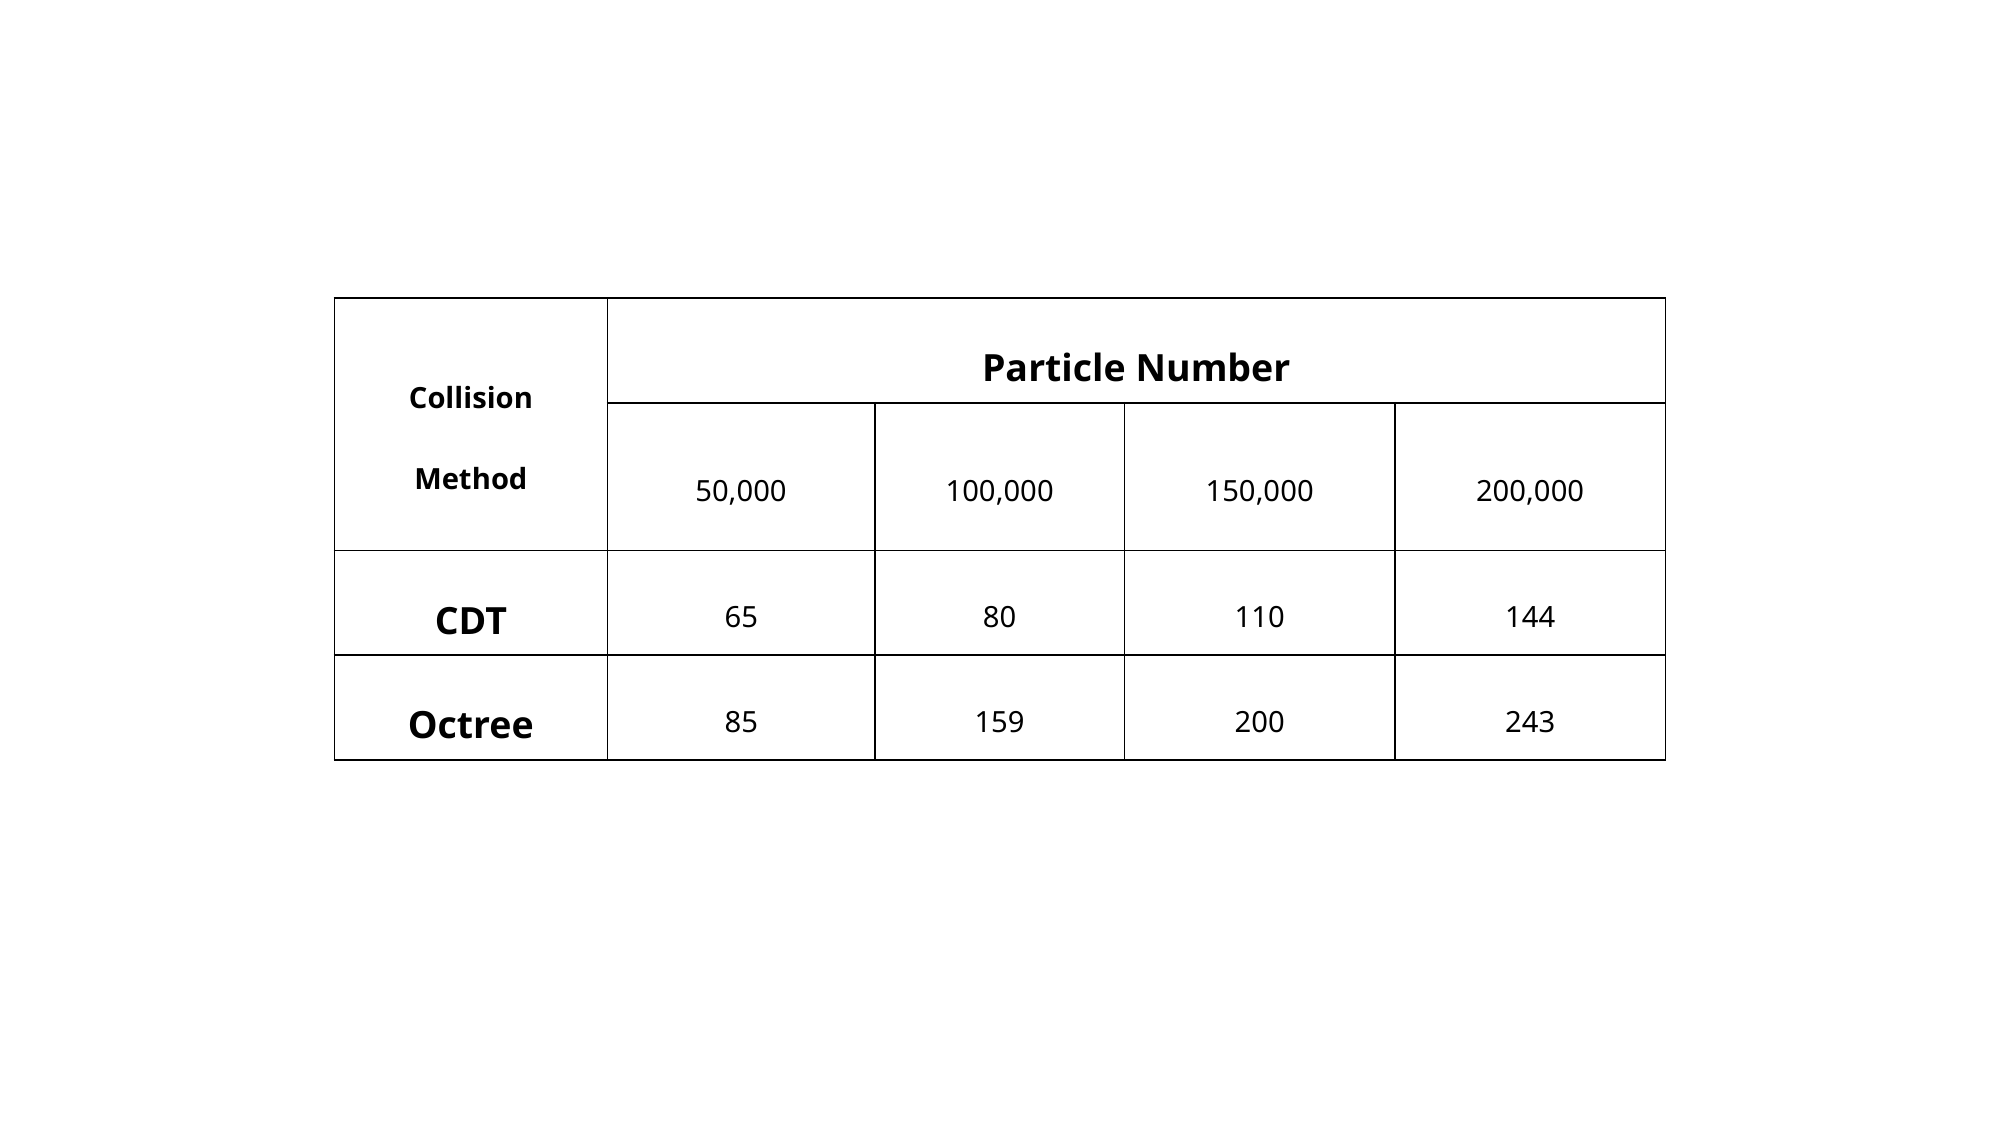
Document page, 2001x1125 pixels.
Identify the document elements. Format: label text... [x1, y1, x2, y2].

table_cell CDT [335, 551, 607, 654]
table_header Collision Method [335, 299, 607, 550]
table_cell 85 [608, 656, 874, 759]
table_cell 150,000 [1125, 404, 1394, 550]
table_cell Octree [335, 656, 607, 759]
table_cell 243 [1396, 656, 1665, 759]
table_cell 159 [876, 656, 1124, 759]
table_cell 80 [876, 551, 1124, 654]
table_cell 144 [1396, 551, 1665, 654]
table_cell 200,000 [1396, 404, 1665, 550]
table_cell 65 [608, 551, 874, 654]
table_cell 50,000 [608, 404, 874, 550]
table_header Particle Number [608, 299, 1665, 402]
table_cell 100,000 [876, 404, 1124, 550]
table_cell 110 [1125, 551, 1394, 654]
table_cell 200 [1125, 656, 1394, 759]
